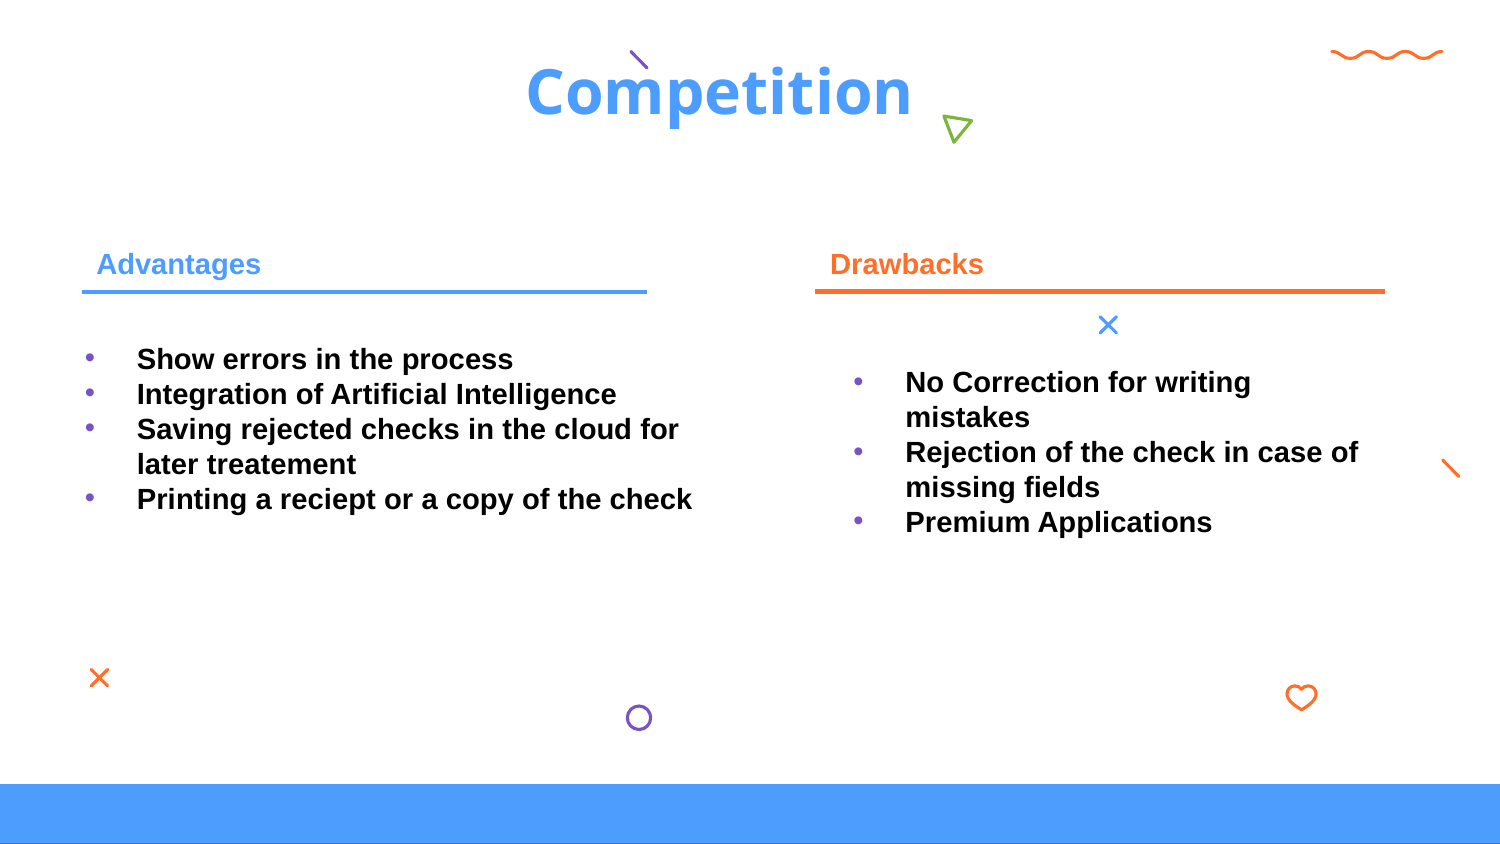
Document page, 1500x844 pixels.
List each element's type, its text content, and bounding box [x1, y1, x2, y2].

subtitle Show errors in the process Integration of Artificial Intelligence Saving rejected checks in the cloud for later treatement Printing a reciept or a copy of the check [46, 325, 713, 665]
subtitle No Correction for writing mistakes Rejection of the check in case of missing fields Premium Applications [815, 348, 1386, 535]
text_box Advantages [81, 237, 512, 288]
picture [0, 784, 1500, 844]
text_box Competition [87, 42, 1352, 137]
text_box Drawbacks [815, 238, 1246, 288]
